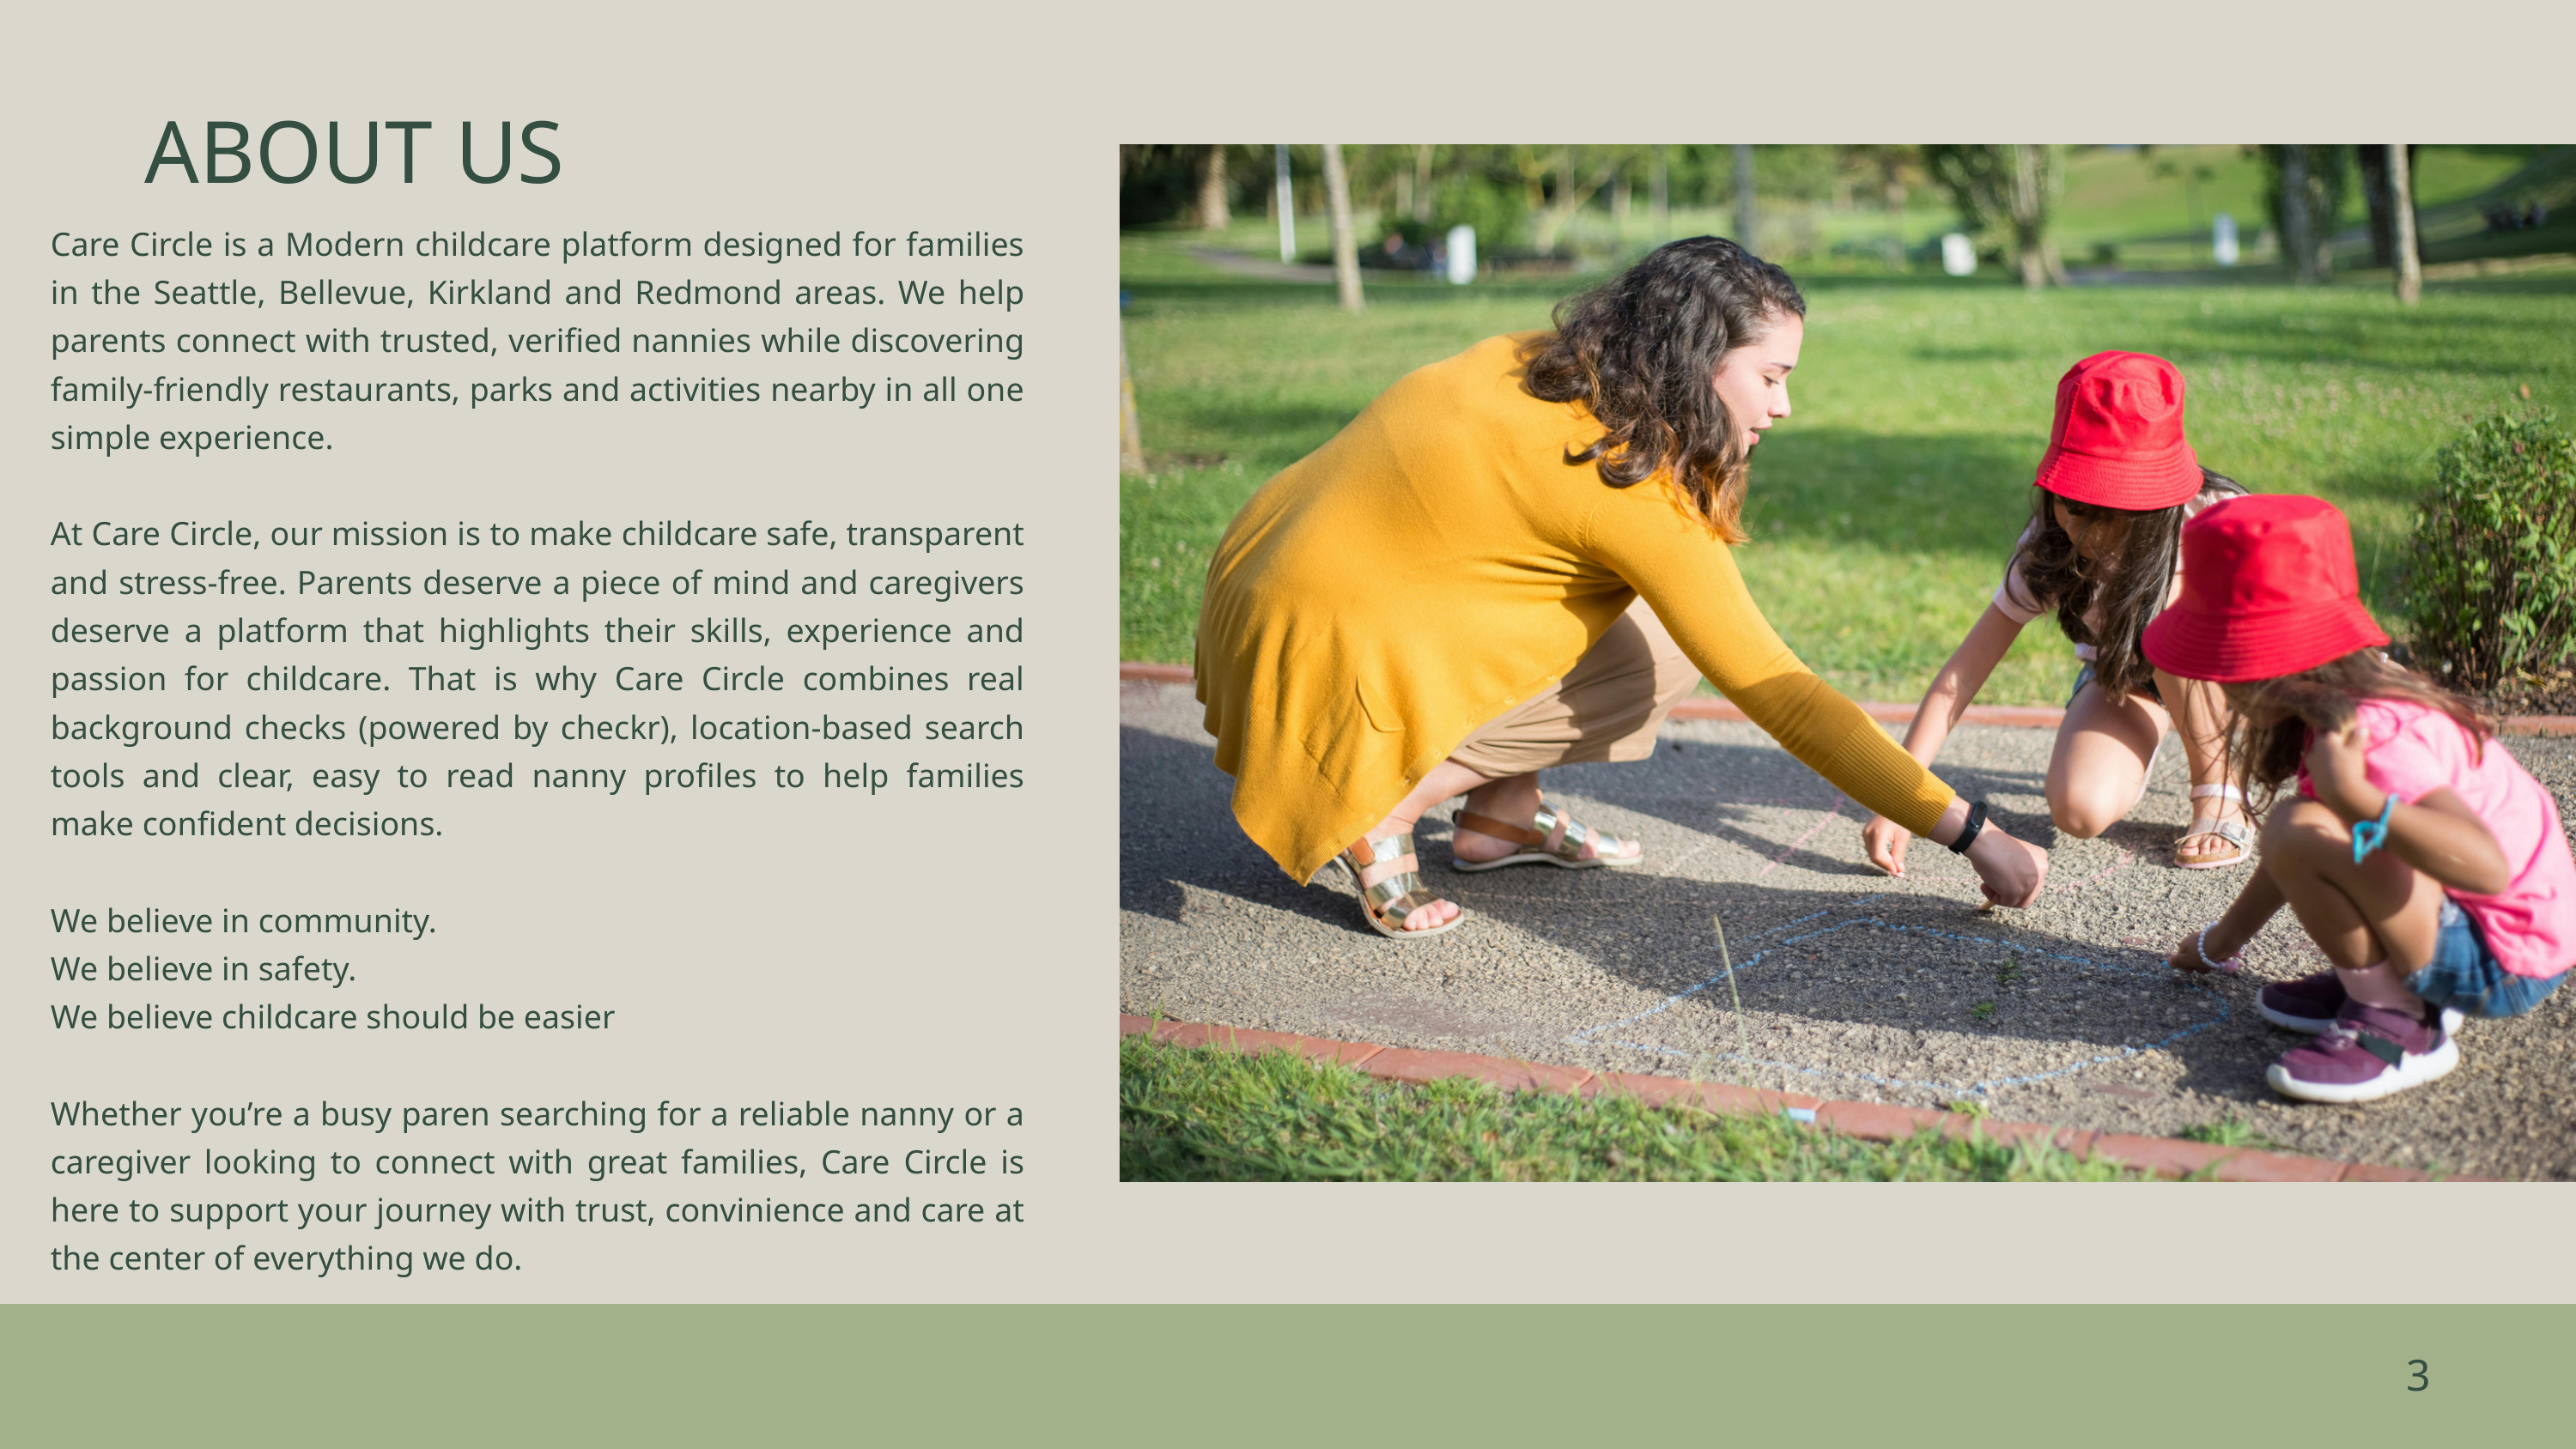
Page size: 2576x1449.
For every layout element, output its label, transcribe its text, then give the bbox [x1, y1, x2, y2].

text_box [0, 1303, 2576, 1449]
text_box [1119, 144, 2576, 1182]
text_box Care Circle is a Modern childcare platform designed for families in the Seattle, Bellevue, Kirkland and Redmond areas. We help parents connect with trusted, verified nannies while discovering family-friendly restaurants, parks and activities nearby in all one simple experience. At Care Circle, our mission is to make childcare safe, transparent and stress-free. Parents deserve a piece of mind and caregivers deserve a platform that highlights their skills, experience and passion for childcare. That is why Care Circle combines real background checks (powered by checkr), location-based search tools and clear, easy to read nanny profiles to help families make confident decisions. We believe in community. We believe in safety. We believe childcare should be easier Whether you’re a busy paren searching for a reliable nanny or a caregiver looking to connect with great families, Care Circle is here to support your journey with trust, convinience and care at the center of everything we do. [50, 214, 1025, 1277]
text_box ABOUT US [144, 80, 1120, 201]
